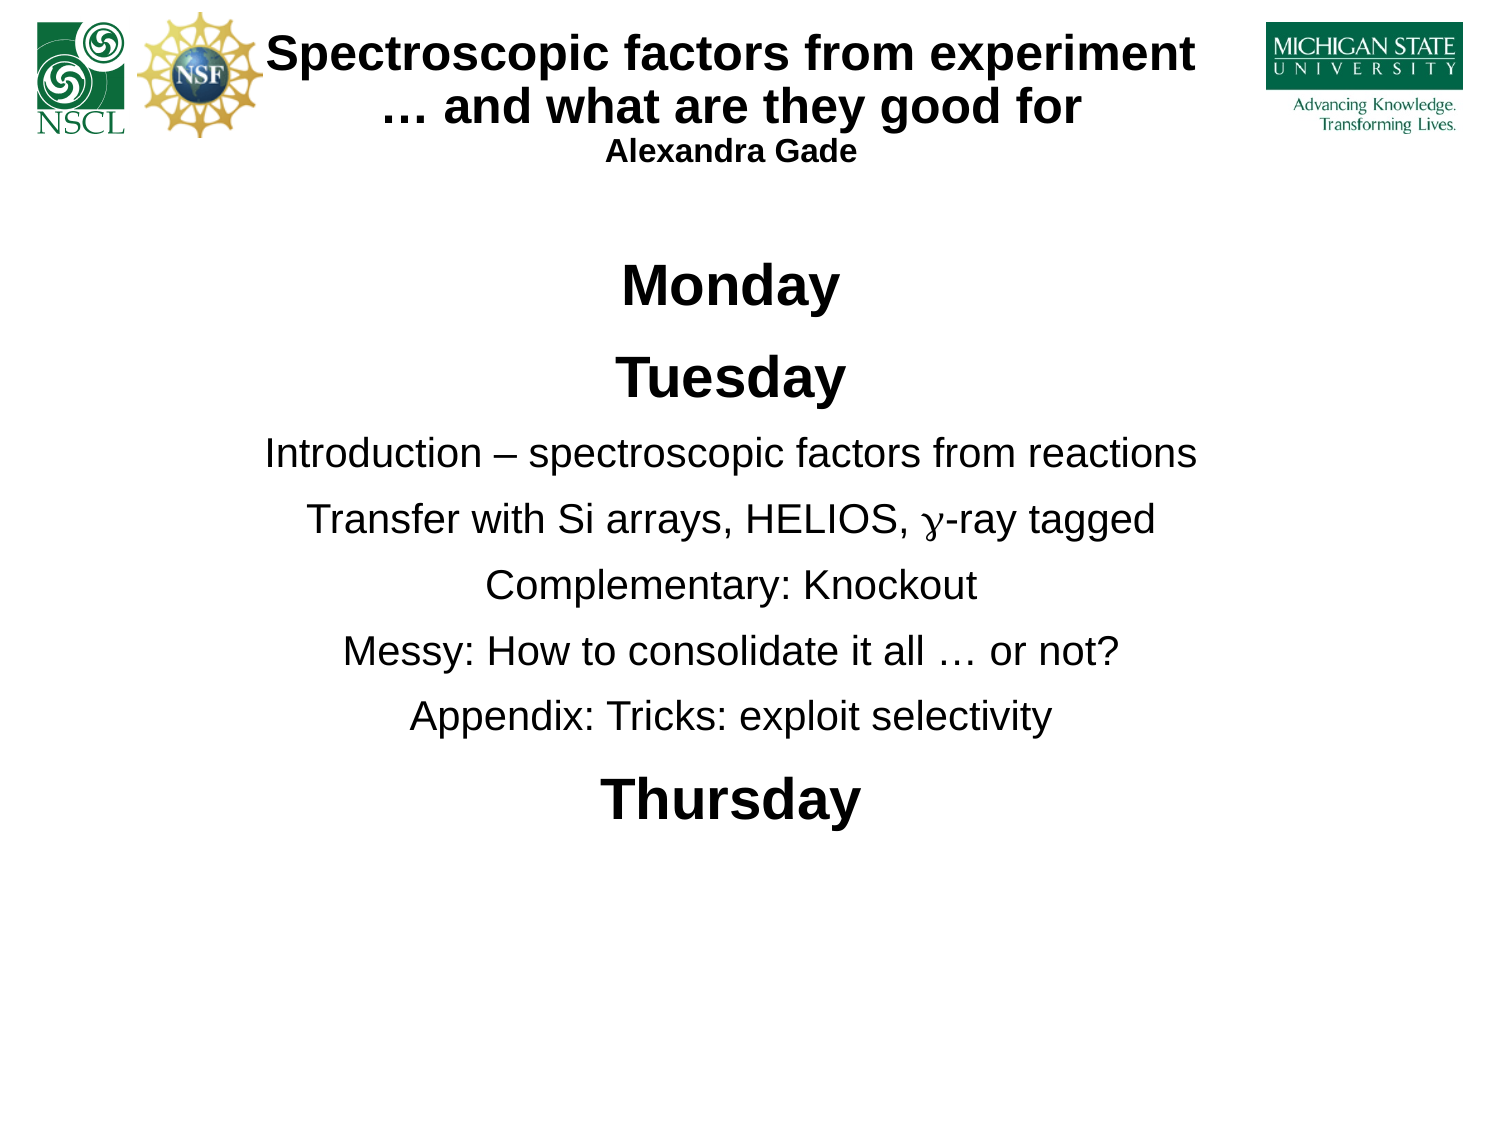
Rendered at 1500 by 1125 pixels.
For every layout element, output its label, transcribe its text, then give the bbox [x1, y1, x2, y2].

title Spectroscopic factors from experiment … and what are they good for Alexandra Gade [249, 24, 1213, 174]
picture [31, 16, 130, 140]
text_box Monday Tuesday Introduction – spectroscopic factors from reactions Transfer with Si arrays, HELIOS, -ray tagged Complementary: Knockout Messy: How to consolidate it all … or not? Appendix: Tricks: exploit selectivity Thursday [56, 174, 1407, 892]
picture [1266, 22, 1463, 134]
picture [137, 12, 263, 138]
